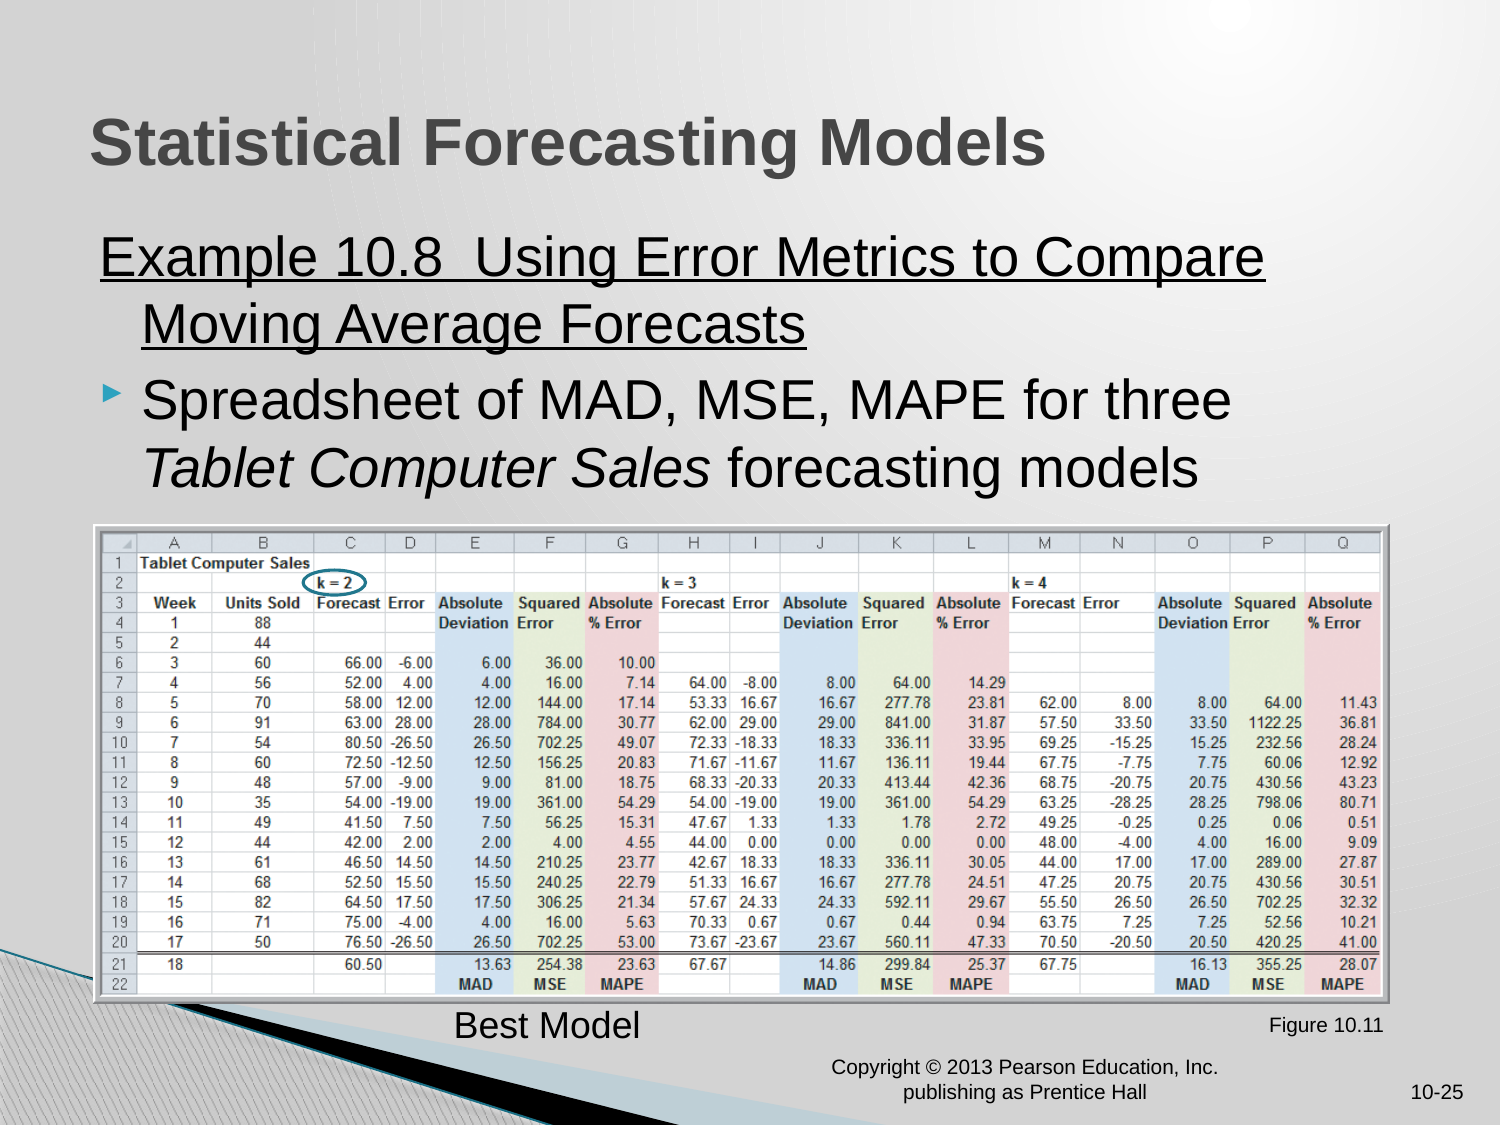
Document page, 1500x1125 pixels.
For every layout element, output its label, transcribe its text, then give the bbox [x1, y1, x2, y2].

text_box Best Model [438, 1016, 656, 1054]
text_box Figure 10.11 [1254, 1003, 1399, 1044]
title Statistical Forecasting Models [75, 45, 1425, 233]
list Example 10.8 Using Error Metrics to Compare Moving Average Forecasts Spreadsheet of MAD, MSE, MAPE for three Tablet Computer Sales forecasting models [66, 212, 1417, 956]
slide_number 10-25 [1362, 1051, 1479, 1112]
picture [93, 524, 1391, 1005]
footer Copyright © 2013 Pearson Education, Inc. publishing as Prentice Hall [812, 1051, 1238, 1112]
